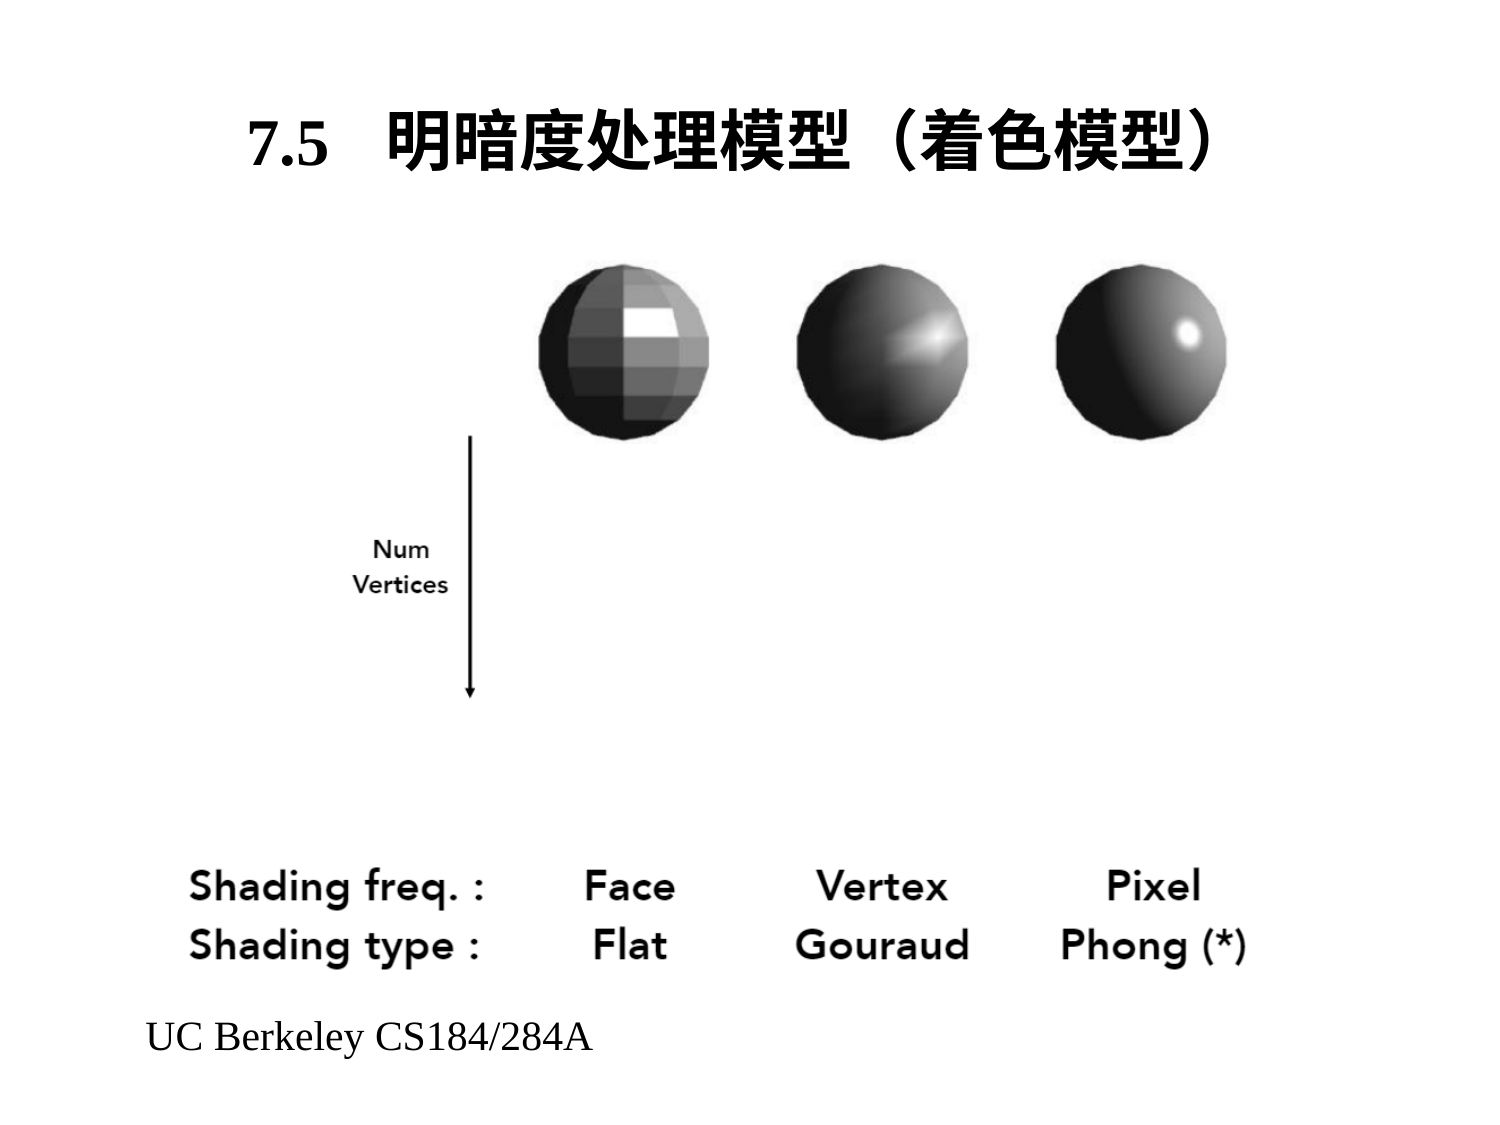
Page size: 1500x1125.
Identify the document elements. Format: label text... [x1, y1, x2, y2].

picture [159, 243, 1307, 982]
text_box UC Berkeley CS184/284A [130, 1001, 733, 1067]
title 7.5 明暗度处理模型（着色模型） [74, 44, 1426, 233]
